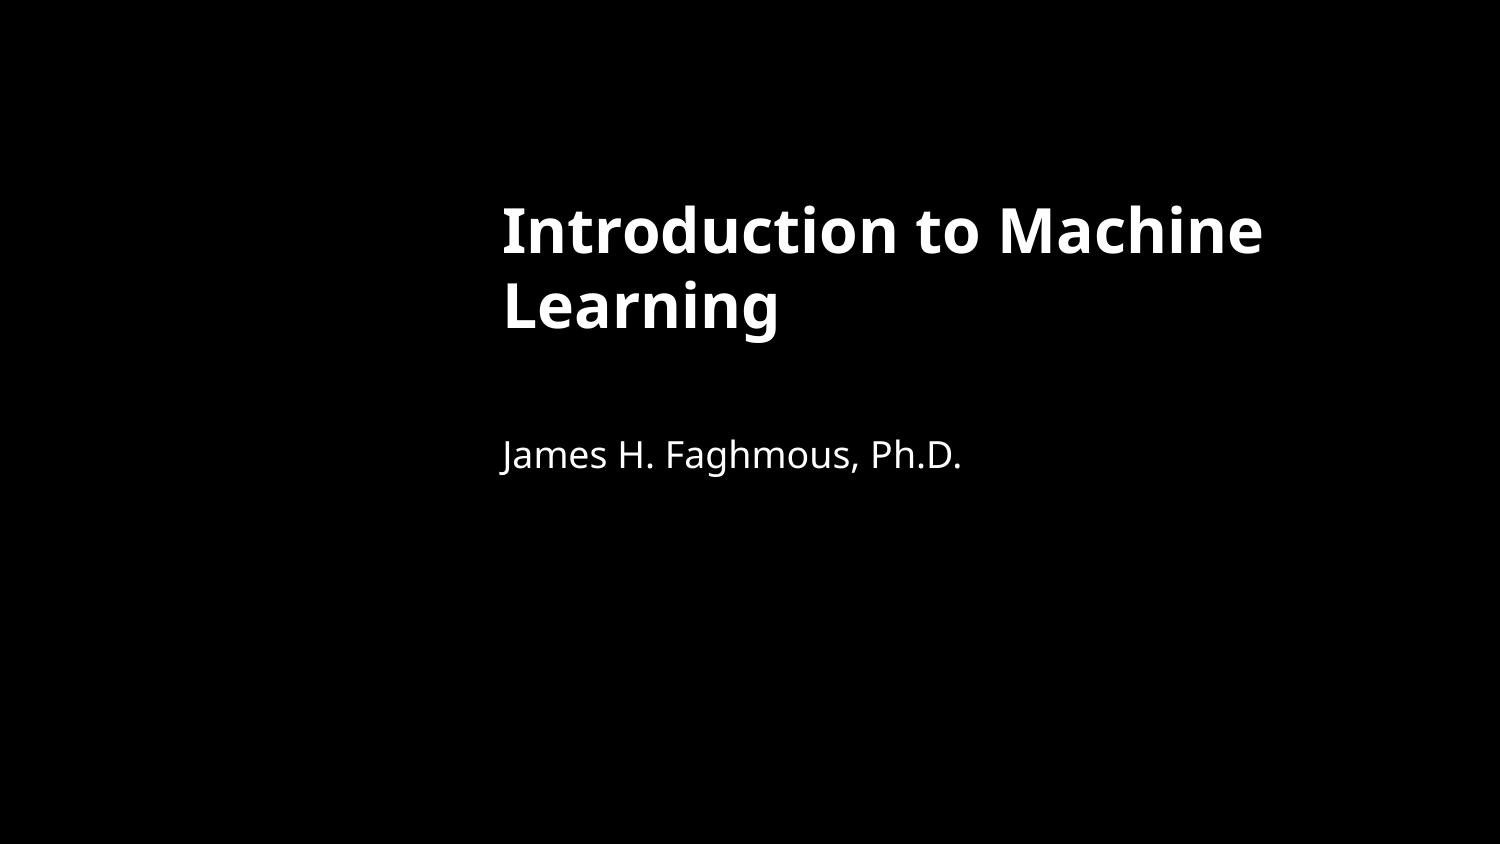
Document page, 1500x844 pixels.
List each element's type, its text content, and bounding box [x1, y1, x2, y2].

text_box Introduction to Machine Learning James H. Faghmous, Ph.D. [487, 176, 1424, 768]
